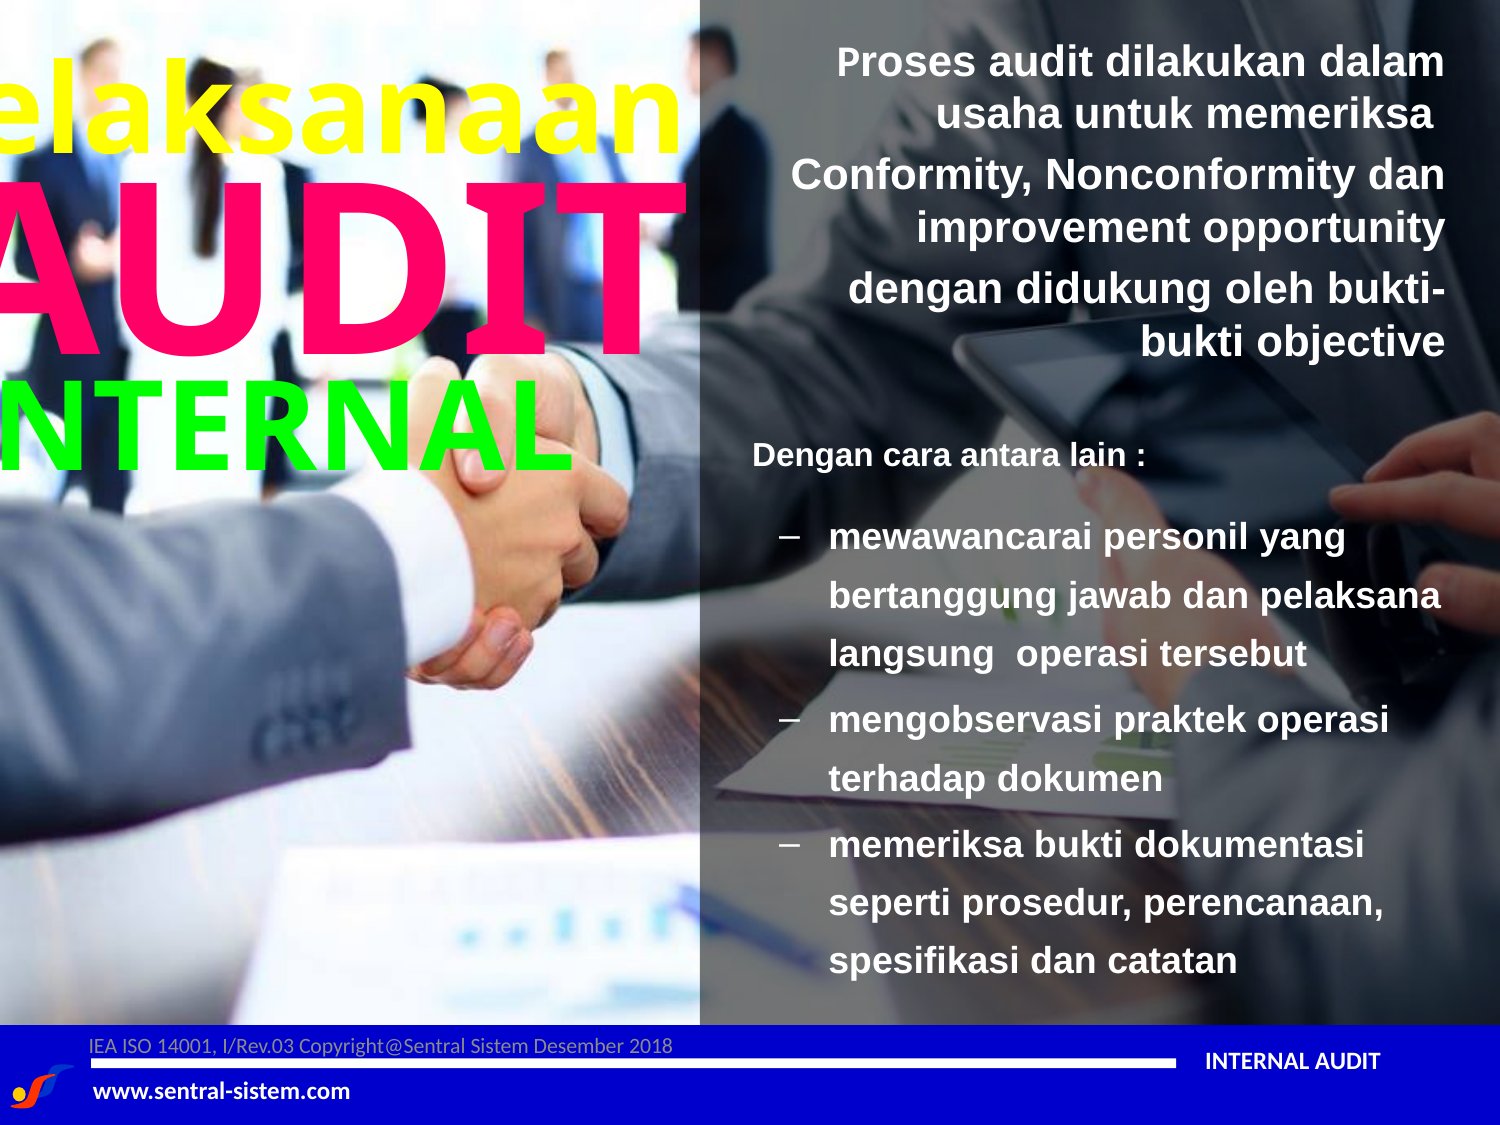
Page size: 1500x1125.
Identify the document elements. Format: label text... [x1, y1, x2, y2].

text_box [10, 1058, 1177, 1110]
footer IEA ISO 14001, I/Rev.03 Copyright@Sentral Sistem Desember 2018 [0, 1033, 775, 1075]
picture [0, 0, 1500, 1026]
text_box INTERNAL AUDIT [1190, 1037, 1397, 1083]
